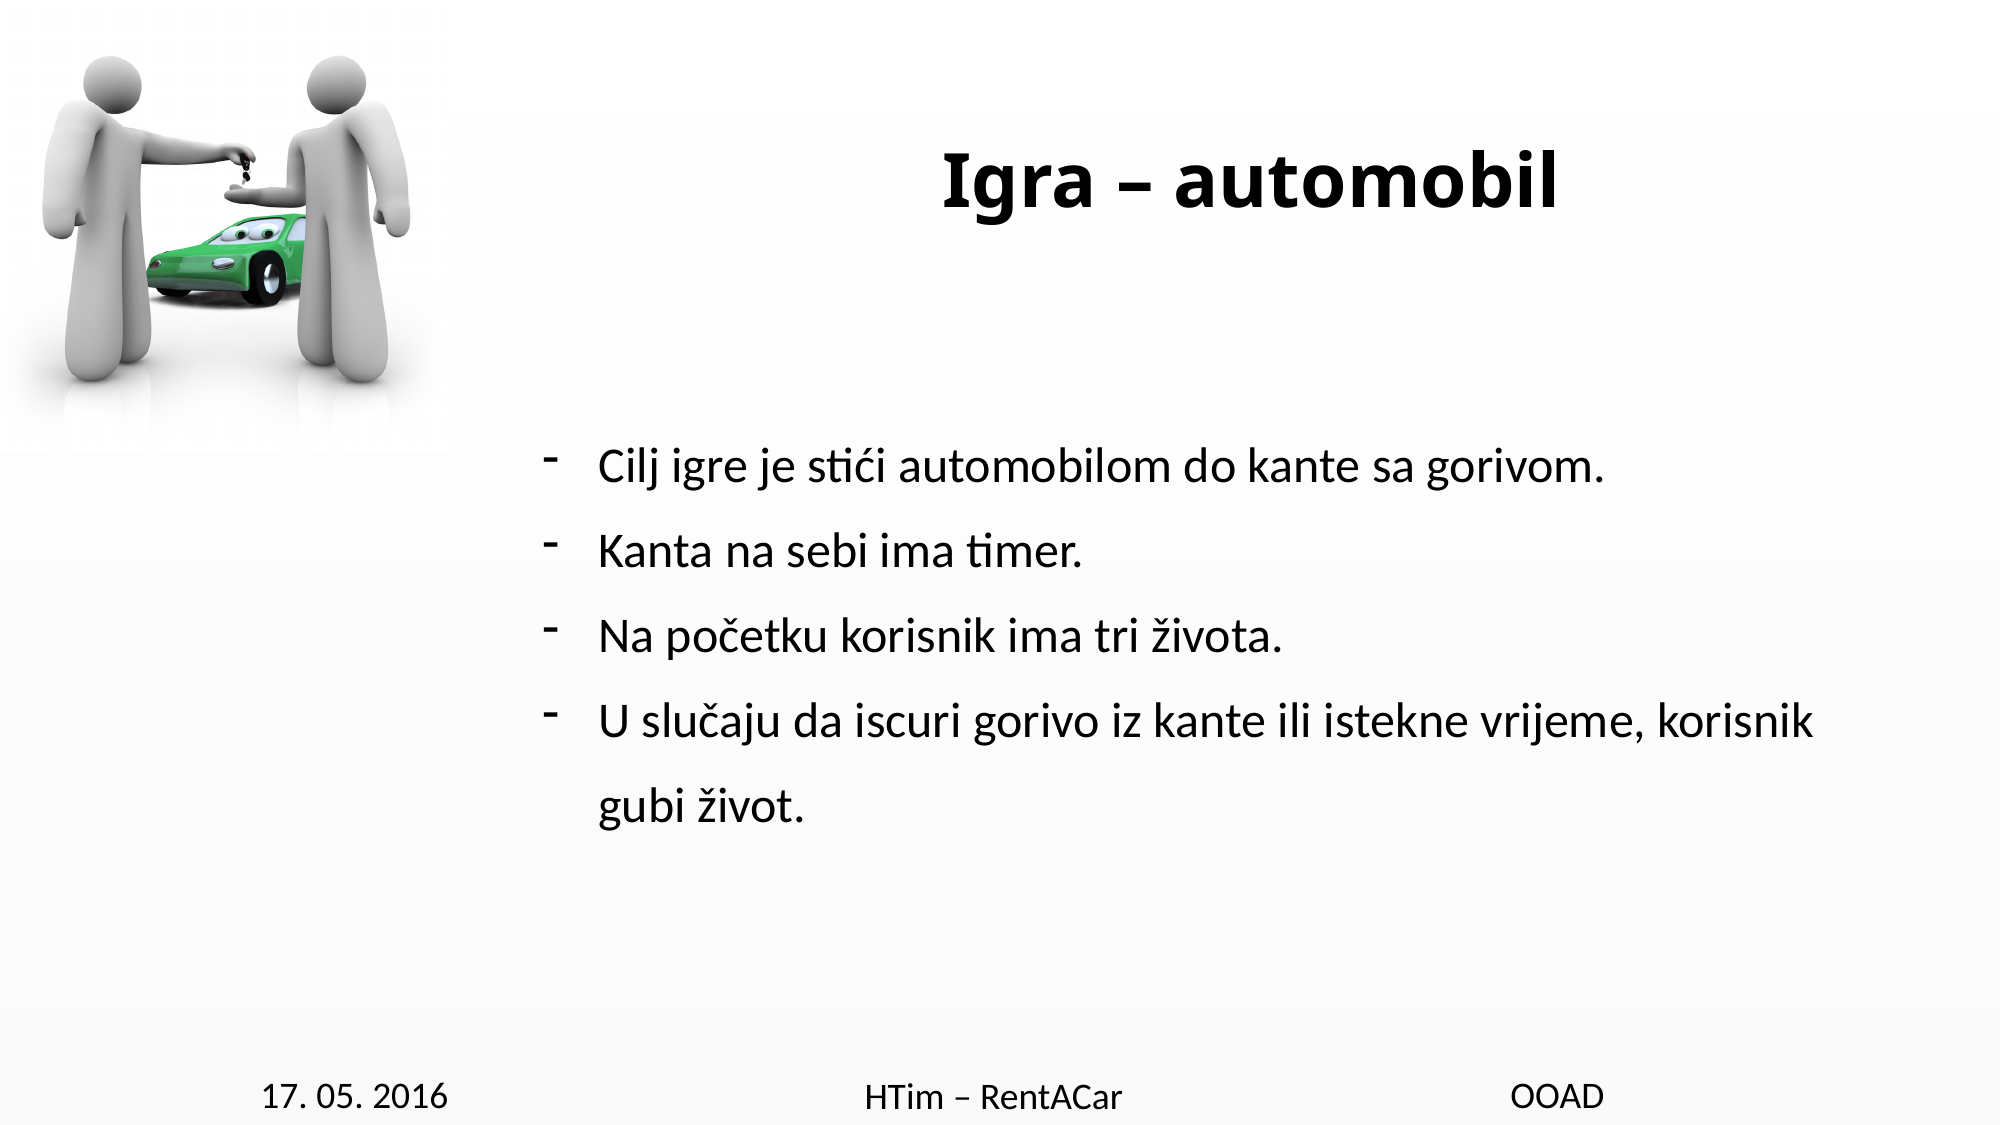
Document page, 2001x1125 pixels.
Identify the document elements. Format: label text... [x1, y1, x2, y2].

text_box Cilj igre je stići automobilom do kante sa gorivom. Kanta na sebi ima timer. Na početku korisnik ima tri života. U slučaju da iscuri gorivo iz kante ili istekne vrijeme, korisnik gubi život. [527, 425, 2000, 840]
text_box HTim – RentACar [849, 1064, 1235, 1125]
text_box 17. 05. 2016 [245, 1063, 590, 1124]
text_box OOAD [1495, 1063, 1832, 1124]
picture [0, 0, 455, 453]
title Igra – automobil [527, 74, 1976, 293]
